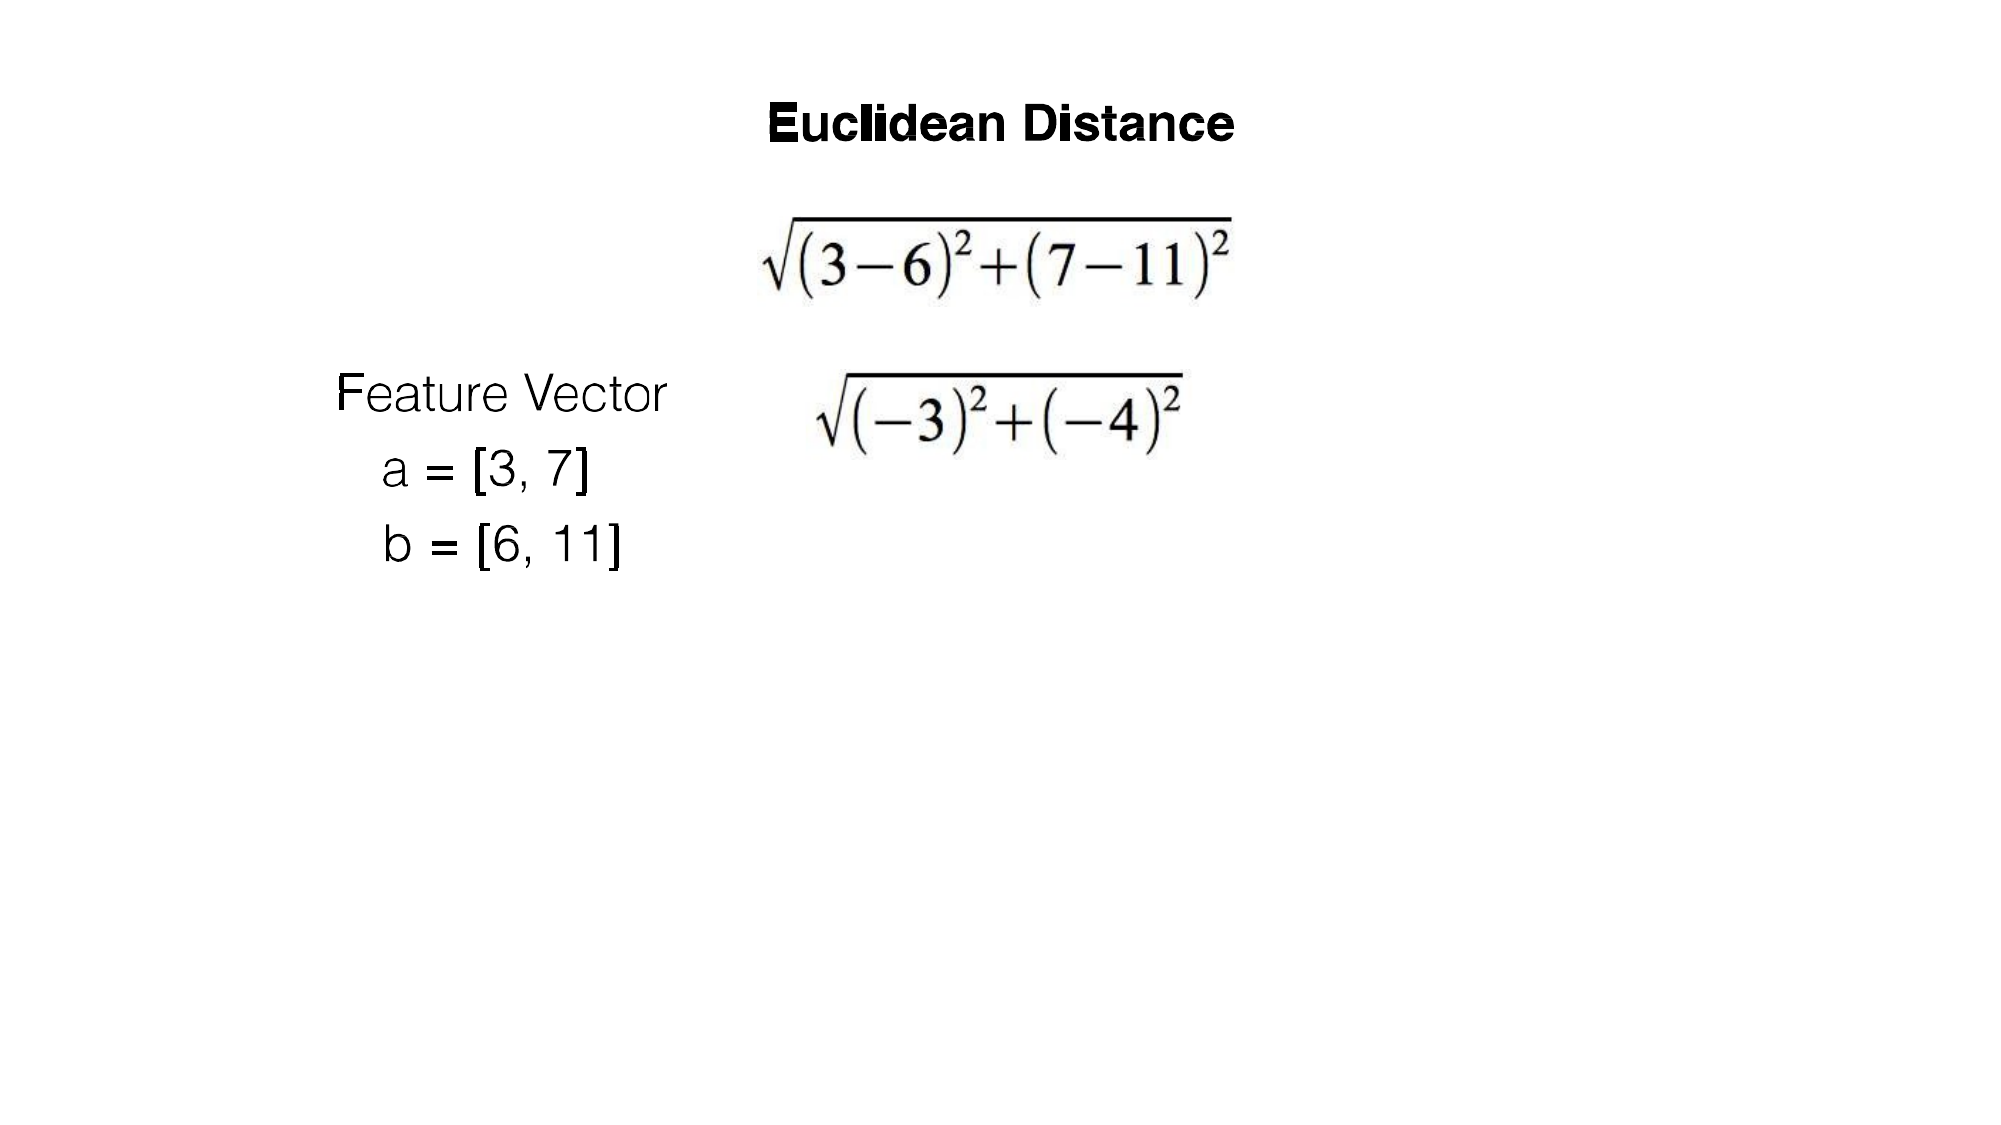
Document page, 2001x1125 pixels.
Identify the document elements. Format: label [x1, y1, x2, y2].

text_box [340, 391, 363, 411]
text_box [526, 556, 530, 569]
text_box [1101, 105, 1117, 141]
text_box [832, 112, 858, 142]
text_box [584, 524, 597, 562]
text_box [475, 449, 486, 493]
text_box [1074, 112, 1100, 142]
text_box [624, 383, 650, 412]
text_box [480, 524, 490, 570]
text_box [521, 481, 526, 493]
text_box [757, 216, 1236, 307]
text_box [383, 458, 408, 487]
text_box [608, 523, 619, 570]
text_box [769, 124, 778, 134]
text_box [1207, 112, 1234, 142]
text_box [920, 112, 947, 142]
text_box [1149, 112, 1175, 141]
text_box [877, 103, 885, 111]
text_box [554, 383, 578, 412]
text_box [889, 103, 916, 142]
text_box [1119, 112, 1146, 142]
text_box [439, 384, 461, 412]
text_box [1179, 112, 1205, 142]
text_box [555, 524, 569, 562]
text_box [483, 383, 507, 412]
text_box [386, 524, 411, 562]
text_box [548, 450, 572, 486]
text_box [609, 376, 622, 412]
text_box [1061, 103, 1069, 111]
text_box [769, 110, 778, 118]
text_box [524, 373, 554, 411]
text_box [576, 449, 586, 493]
text_box [468, 383, 481, 411]
text_box [340, 375, 364, 390]
text_box [802, 113, 828, 142]
text_box [805, 369, 1193, 460]
text_box [422, 376, 435, 412]
text_box [489, 449, 515, 487]
text_box [582, 383, 606, 412]
text_box [395, 383, 421, 412]
text_box [979, 112, 1004, 141]
text_box [655, 383, 667, 411]
text_box [949, 112, 975, 142]
text_box [367, 383, 392, 412]
text_box [494, 524, 519, 562]
text_box [1025, 103, 1057, 141]
